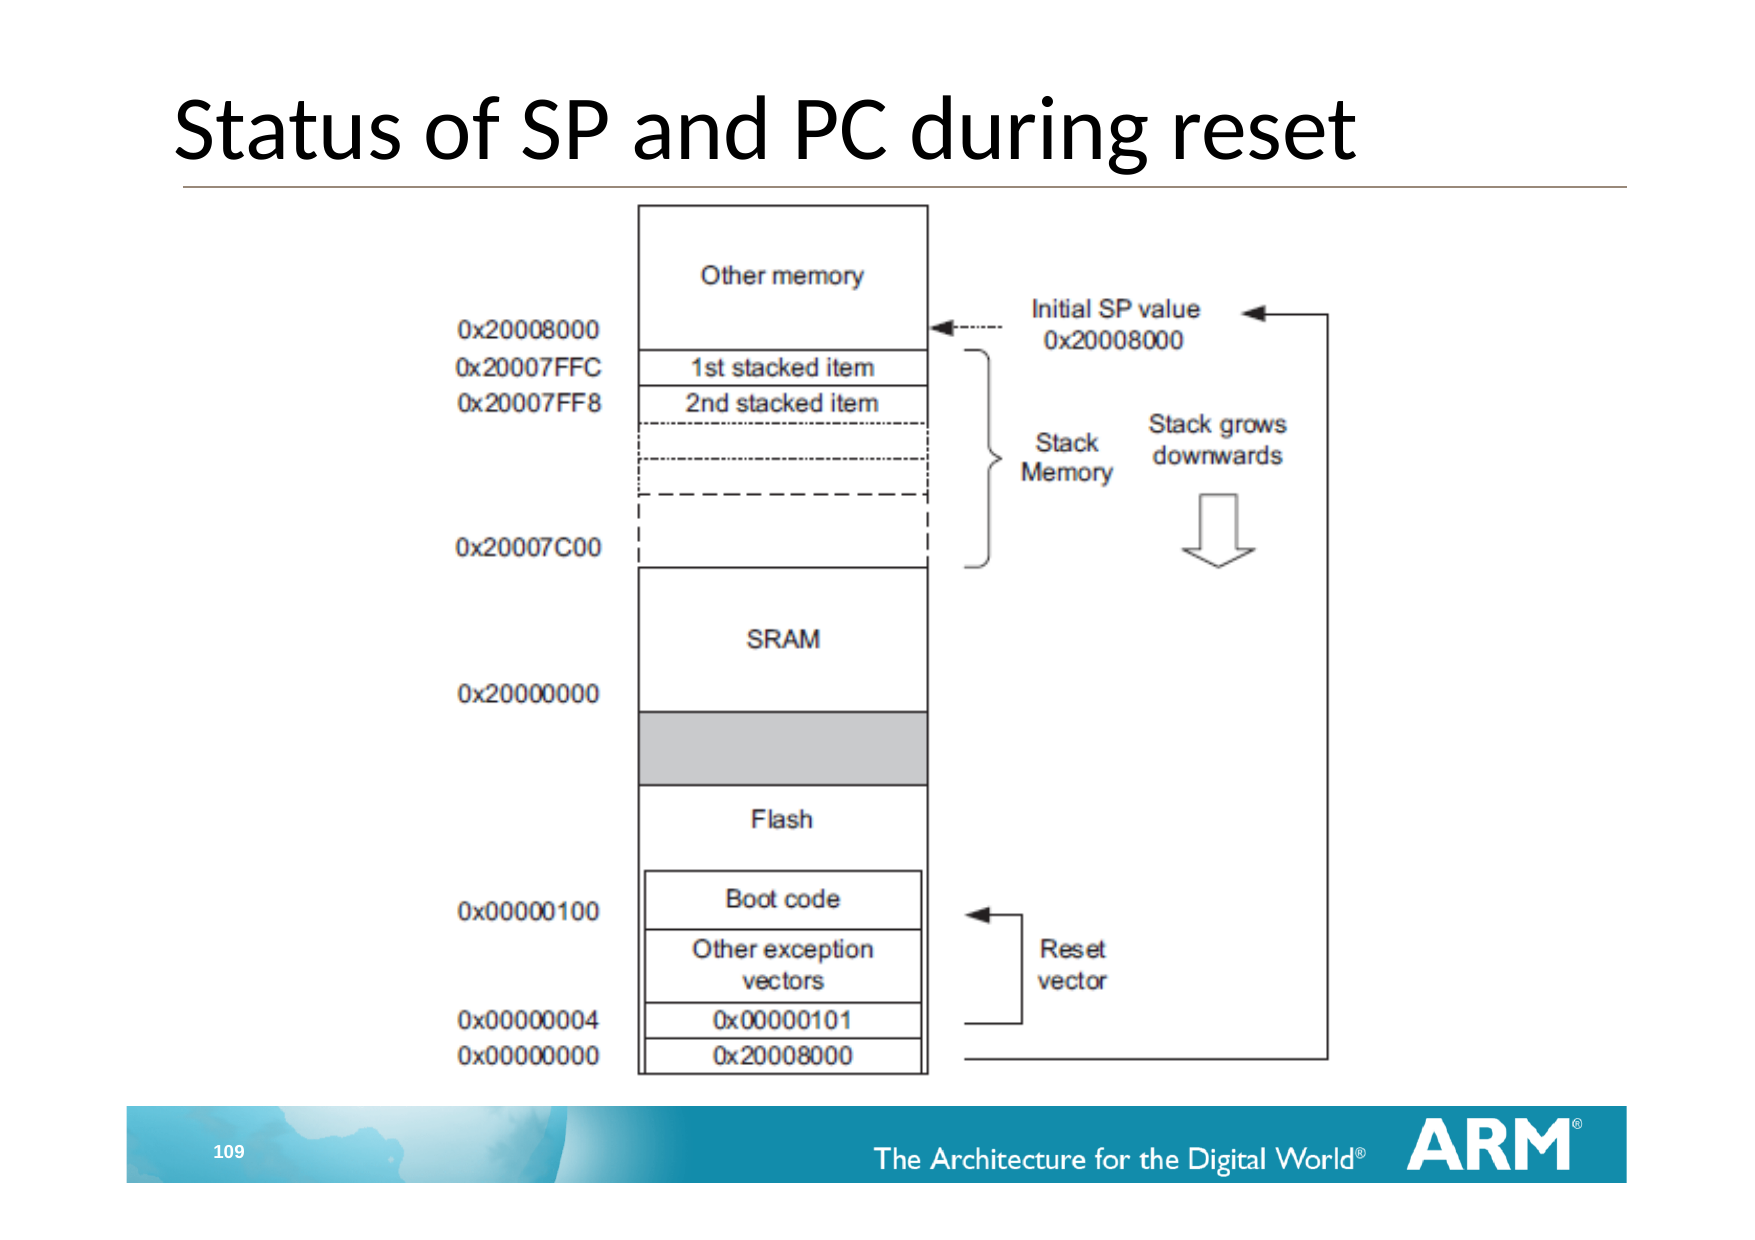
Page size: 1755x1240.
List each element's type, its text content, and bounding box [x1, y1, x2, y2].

picture [410, 194, 1344, 1086]
title Status of SP and PC during reset [173, 80, 1581, 172]
slide_number 109 [198, 1139, 287, 1187]
picture [126, 1106, 1627, 1183]
